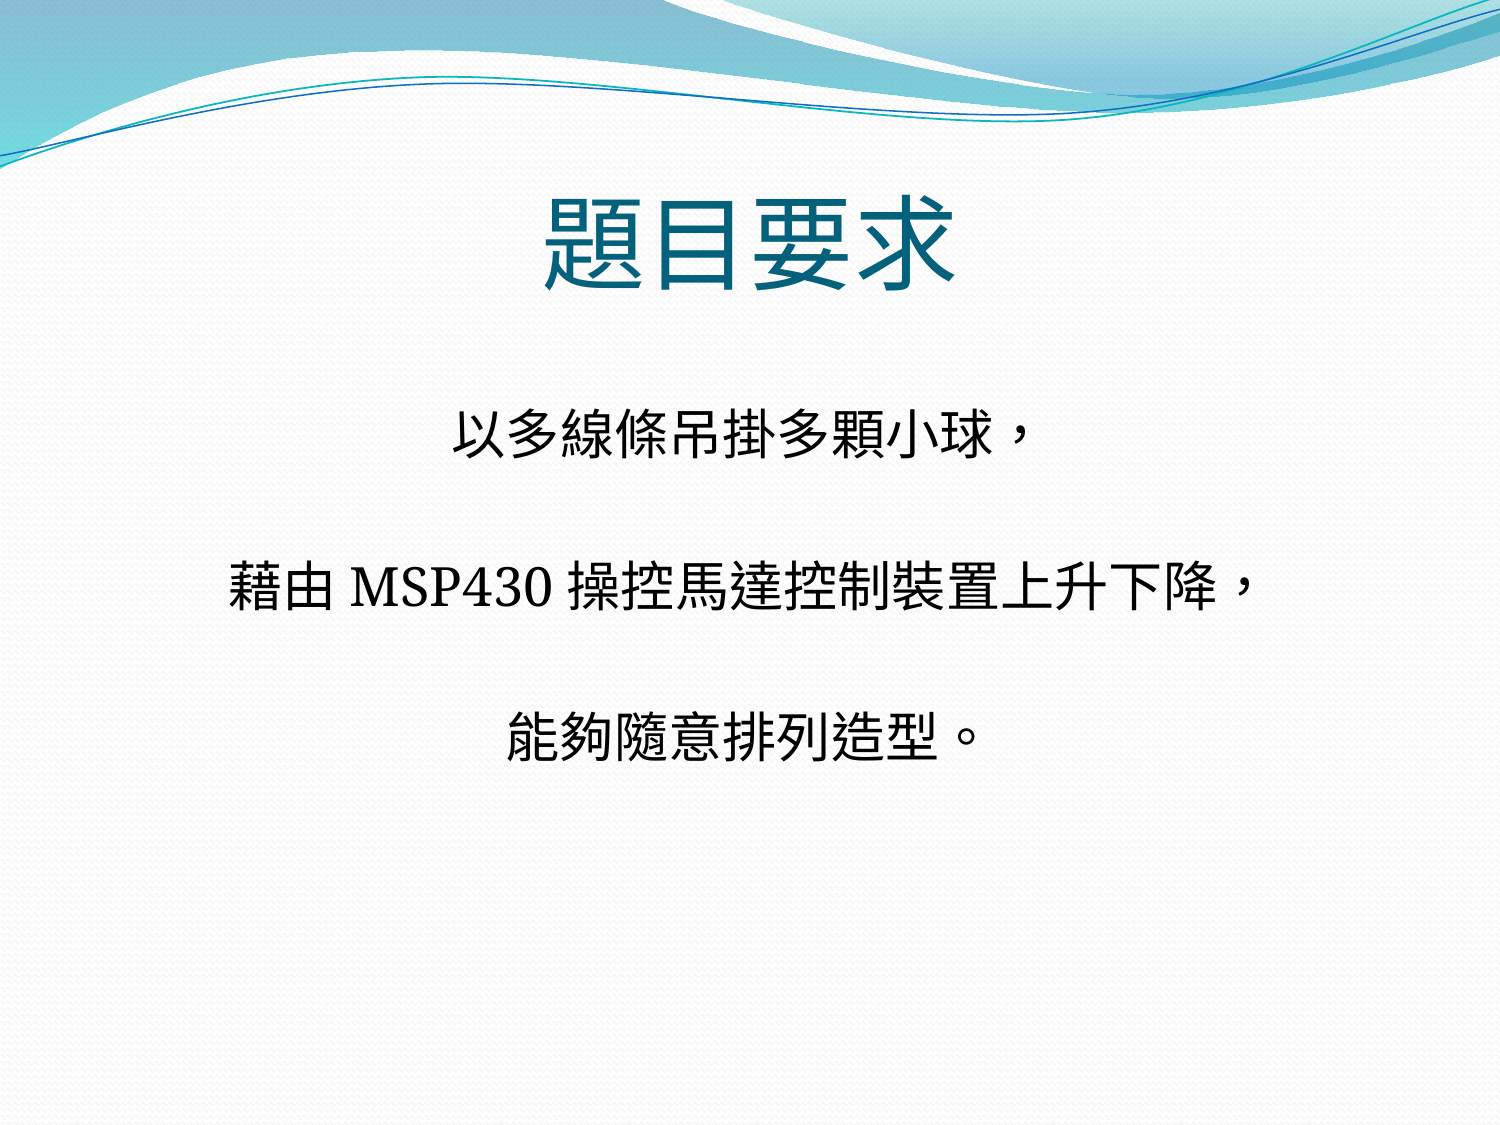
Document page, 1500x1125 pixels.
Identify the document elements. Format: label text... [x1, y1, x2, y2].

list 以多線條吊掛多顆小球， 藉由MSP430操控馬達控制裝置上升下降， 能夠隨意排列造型。 [75, 317, 1425, 1038]
title 題目要求 [75, 115, 1425, 303]
